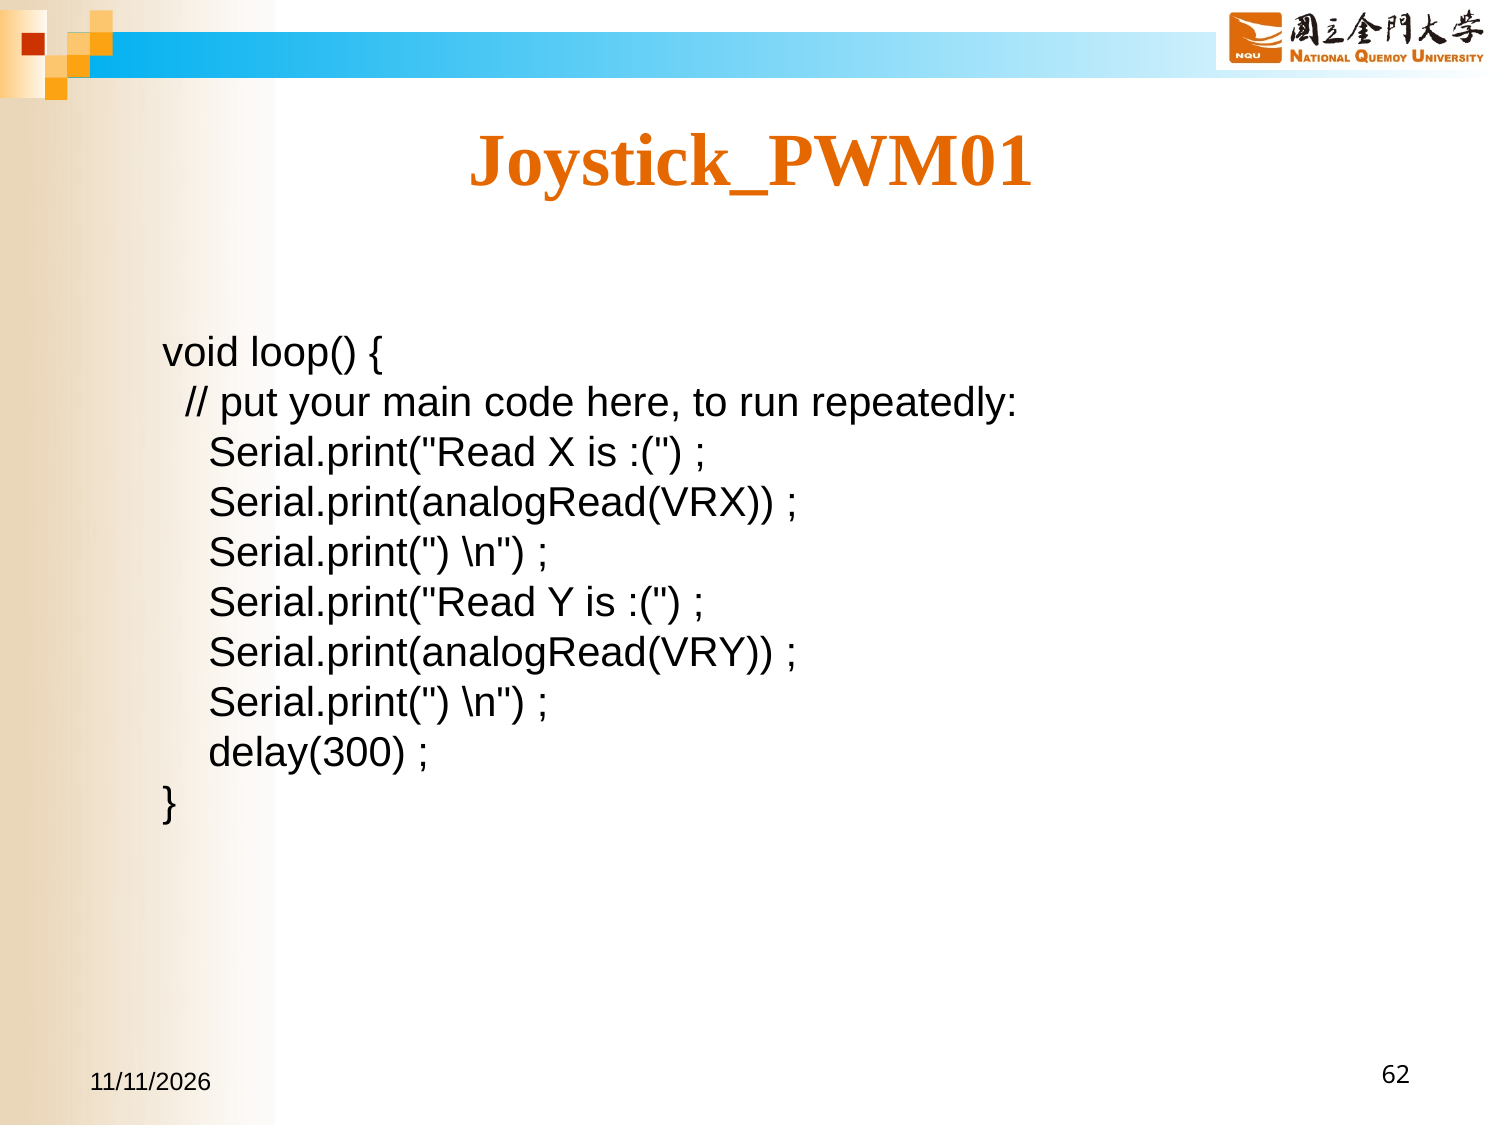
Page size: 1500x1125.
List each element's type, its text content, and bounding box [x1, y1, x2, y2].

title Joystick_PWM01 [76, 42, 1427, 268]
picture [1216, 1, 1499, 70]
text_box void loop() { // put your main code here, to run repeatedly: Serial.print("Read X is :(") ; Serial.print(analogRead(VRX)) ; Serial.print(") \n") ; Serial.print("Read Y is :(") ; Serial.print(analogRead(VRY)) ; Serial.print(") \n") ; delay(300) ; } [147, 267, 1365, 833]
text_box 62 [1074, 1024, 1425, 1100]
text_box 2017/6/24 [75, 1024, 425, 1103]
